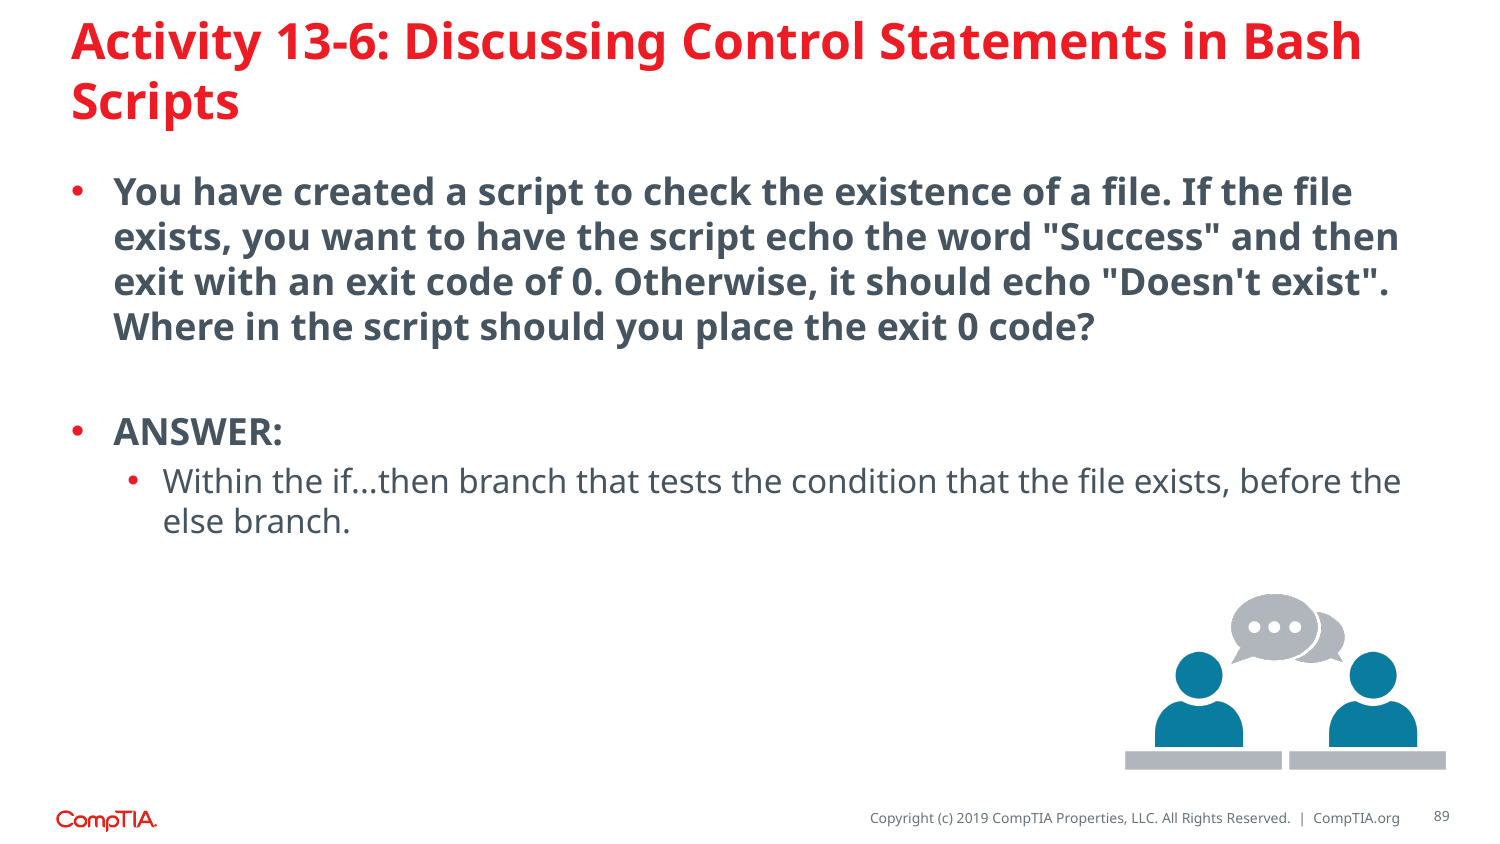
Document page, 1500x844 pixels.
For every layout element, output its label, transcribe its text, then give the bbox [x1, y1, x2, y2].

title Activity 13-6: Discussing Control Statements in Bash Scripts [56, 17, 1444, 122]
slide_number 89 [1407, 800, 1450, 835]
picture [1124, 593, 1446, 770]
list You have created a script to check the existence of a file. If the file exists, you want to have the script echo the word "Success" and then exit with an exit code of 0. Otherwise, it should echo "Doesn't exist". Where in the script should you place the exit 0 code? ANSWER: Within the if...then branch that tests the condition that the file exists, before the else branch. [56, 160, 1444, 768]
